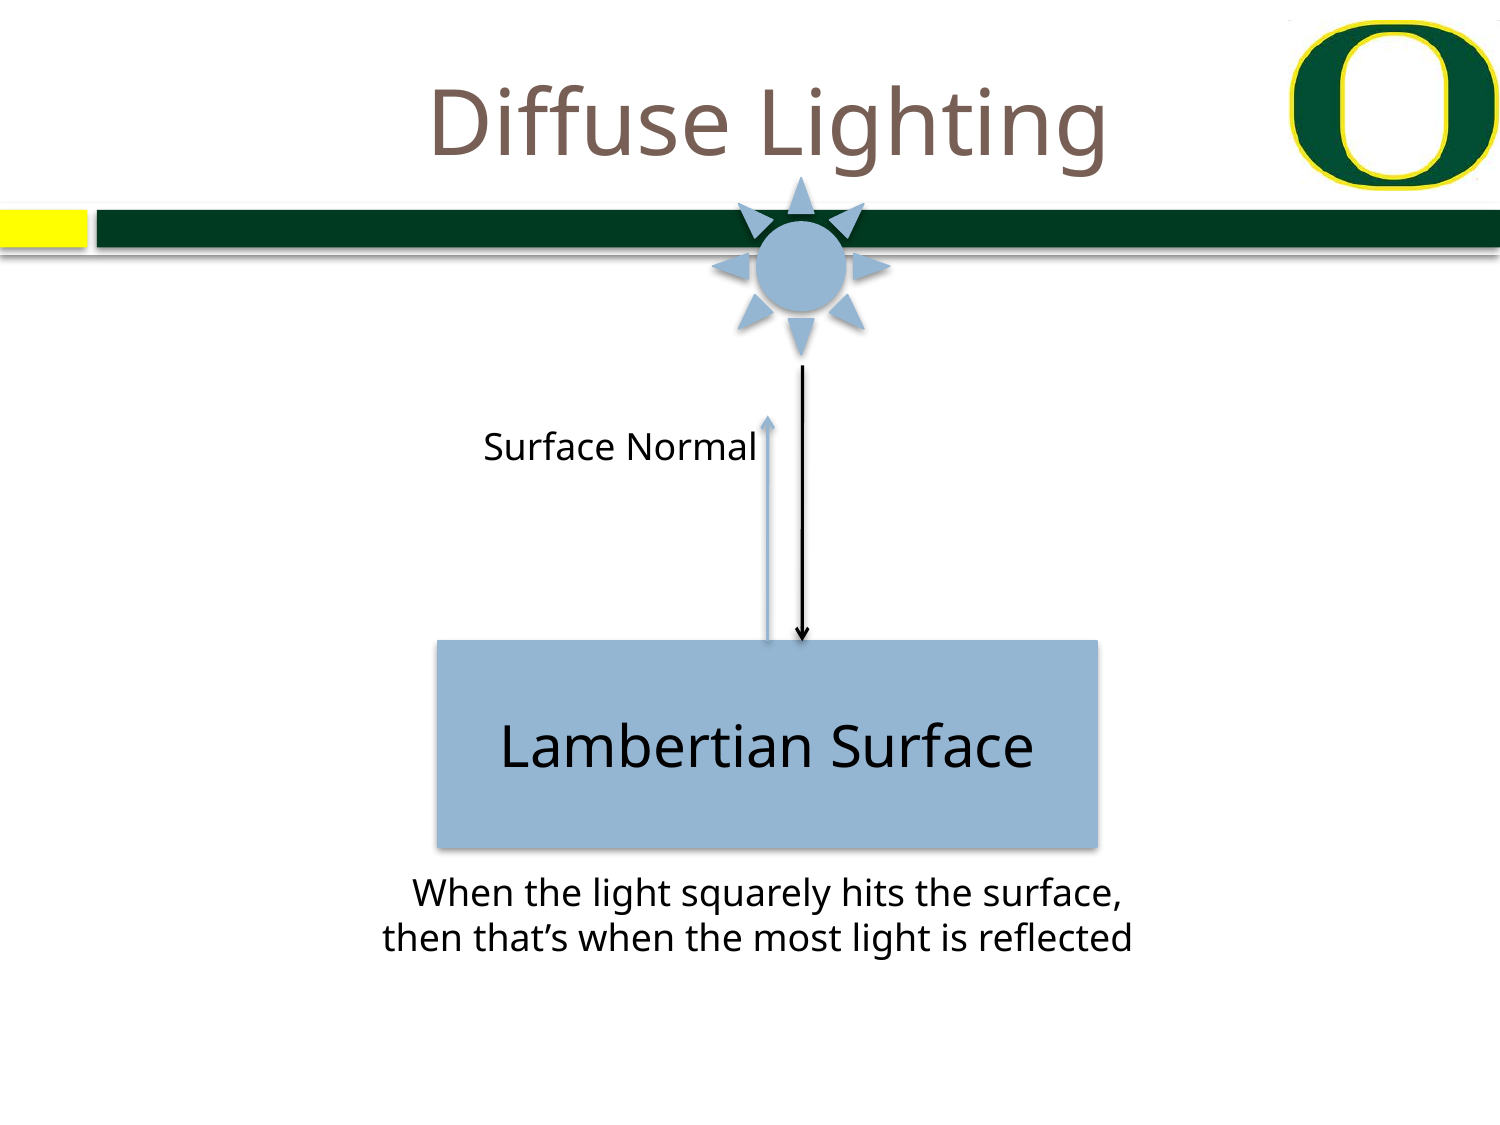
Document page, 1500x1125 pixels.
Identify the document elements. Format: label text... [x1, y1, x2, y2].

text_box [787, 176, 815, 215]
text_box Lambertian Surface [437, 640, 1098, 848]
text_box [711, 252, 750, 280]
text_box When the light squarely hits the surface, then that’s when the most light is reflected [351, 861, 1184, 967]
text_box [737, 293, 774, 330]
picture [1287, 20, 1500, 191]
text_box [828, 293, 865, 330]
title Diffuse Lighting [100, 37, 1438, 200]
text_box [756, 221, 847, 312]
text_box [853, 252, 891, 280]
text_box [828, 202, 865, 239]
text_box Surface Normal [468, 415, 773, 476]
text_box [787, 318, 815, 356]
text_box [737, 202, 774, 239]
